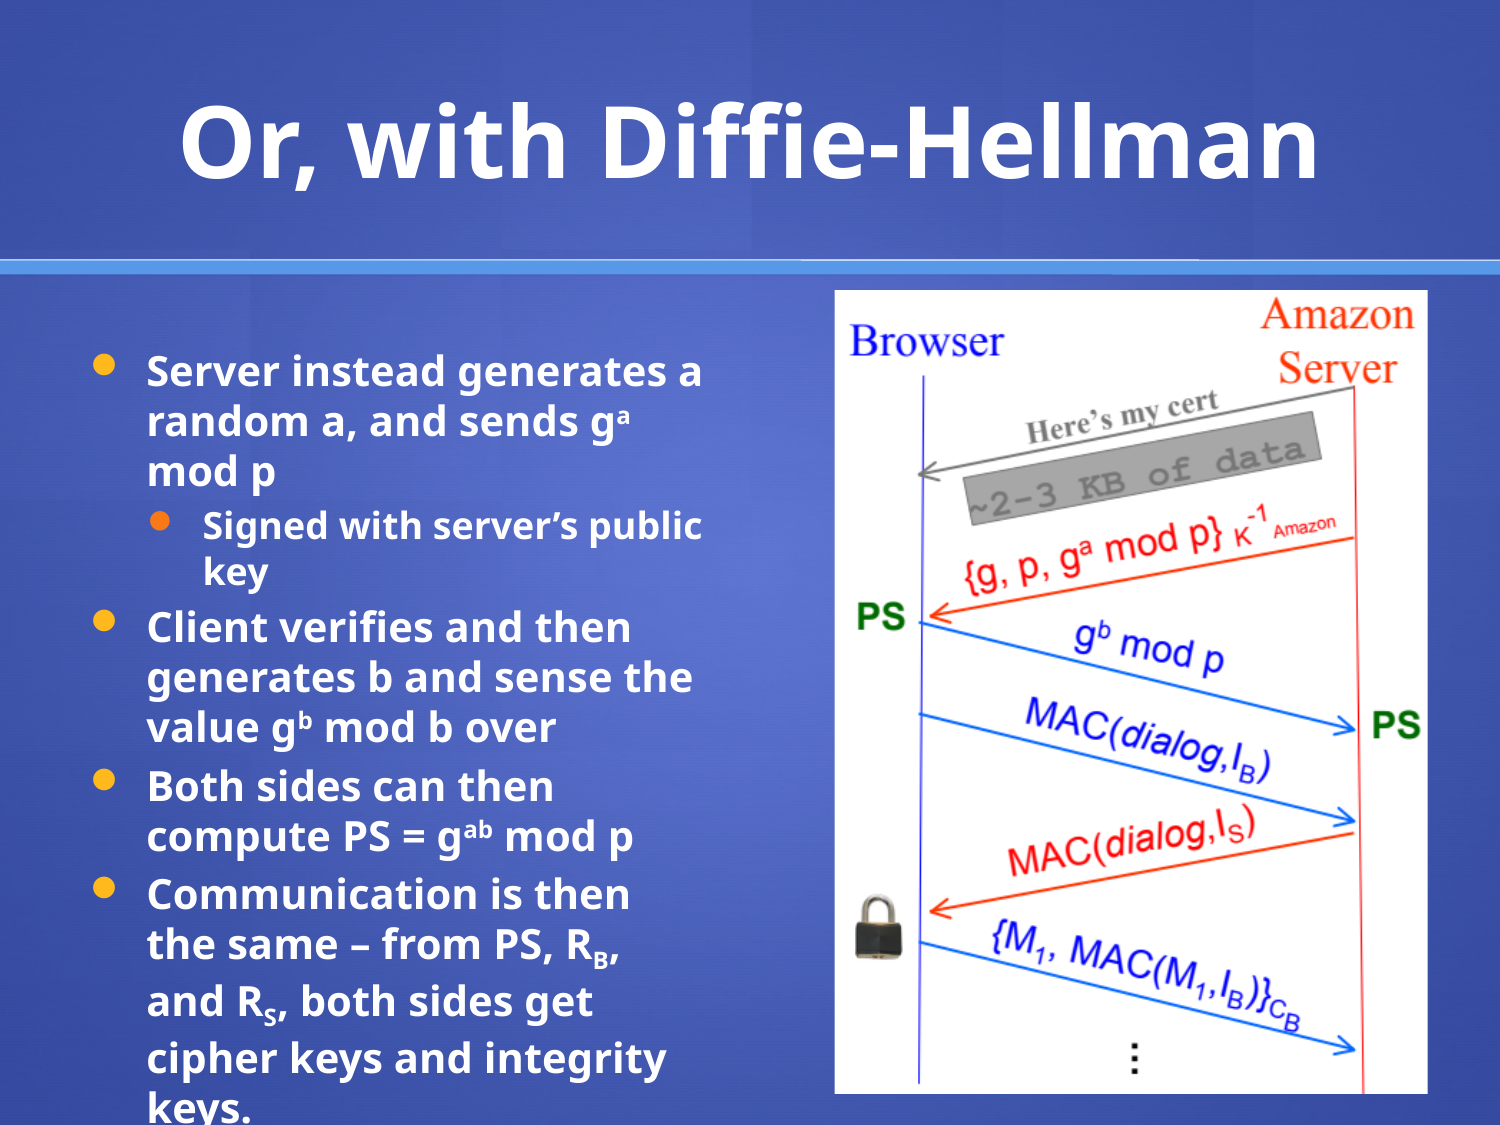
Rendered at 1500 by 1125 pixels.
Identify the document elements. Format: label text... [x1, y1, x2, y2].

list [778, 289, 1484, 1096]
title Or, with Diffie-Hellman [75, 45, 1425, 233]
list Server instead generates a random a, and sends ga mod p Signed with server’s public key Client verifies and then generates b and sense the value gb mod b over Both sides can then compute PS = gab mod p Communication is then the same – from PS, RB, and RS, both sides get cipher keys and integrity keys. [75, 337, 720, 1047]
